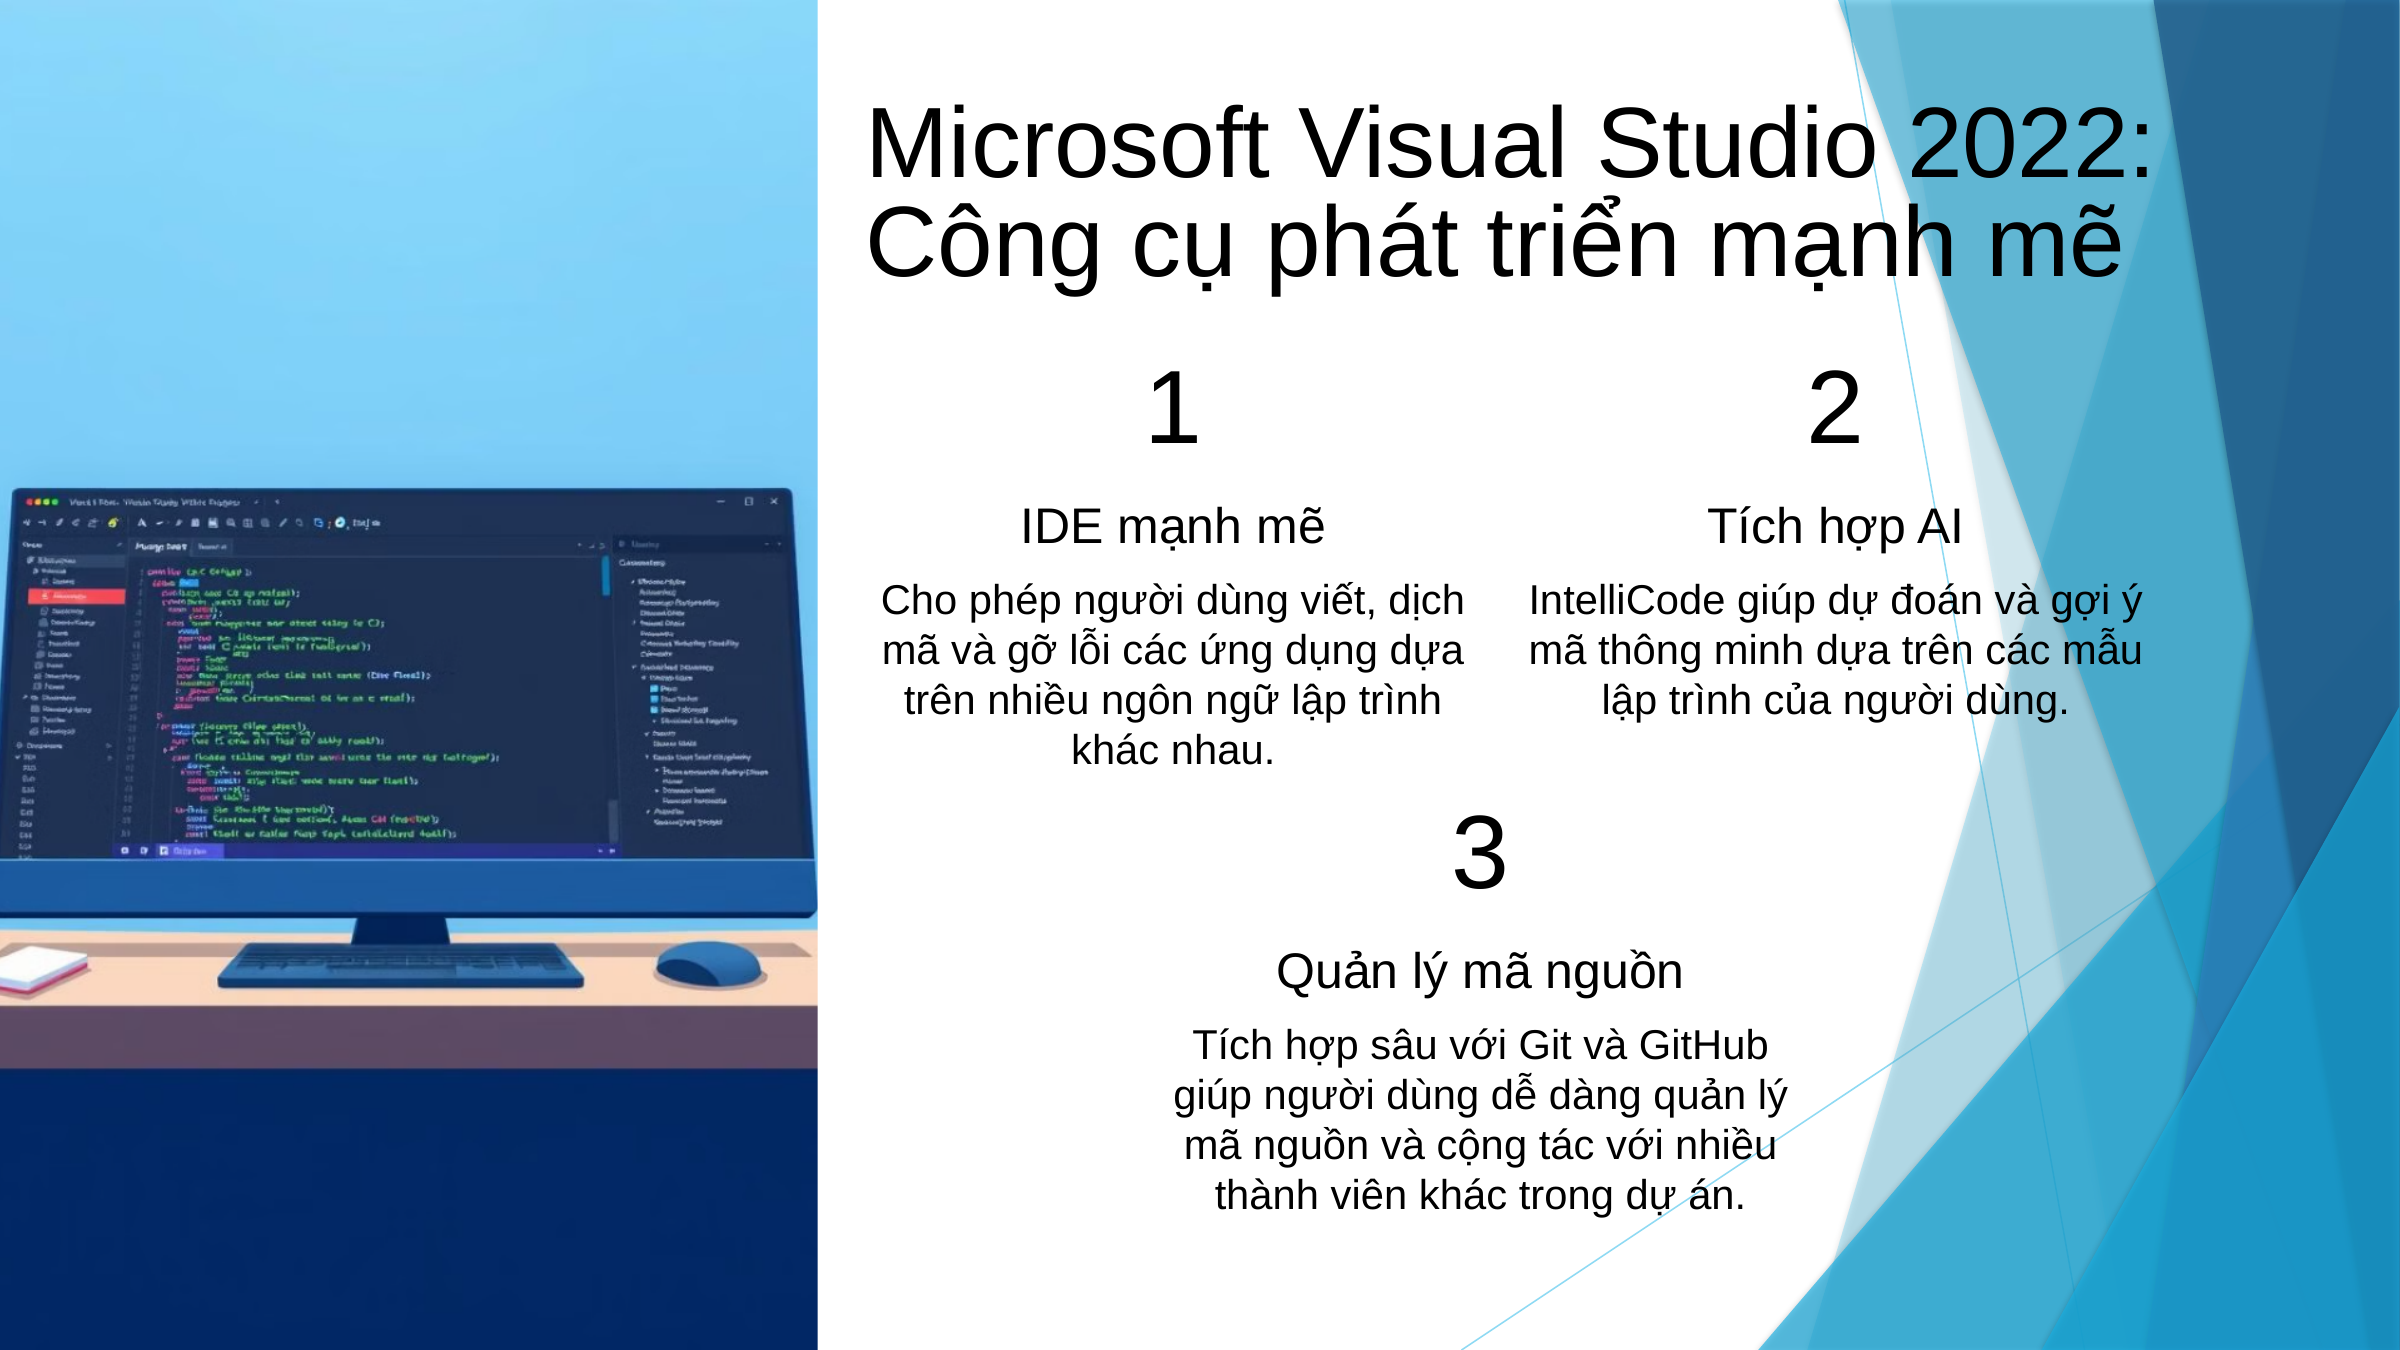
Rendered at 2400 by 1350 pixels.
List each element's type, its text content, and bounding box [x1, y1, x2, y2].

text_box IDE mạnh mẽ [975, 504, 1372, 554]
text_box Quản lý mã nguồn [1282, 949, 1679, 999]
text_box Cho phép người dùng viết, dịch mã và gỡ lỗi các ứng dụng dựa trên nhiều ngôn ngữ lập trình khác nhau. [865, 572, 1481, 725]
text_box 2 [1528, 359, 2144, 465]
picture [0, 0, 819, 1350]
text_box 3 [1173, 804, 1789, 910]
text_box Microsoft Visual Studio 2022: Công cụ phát triển mạnh mẽ [865, 98, 2180, 297]
text_box Tích hợp sâu với Git và GitHub giúp người dùng dễ dàng quản lý mã nguồn và cộng tác với nhiều thành viên khác trong dự án. [1173, 1017, 1789, 1221]
text_box IntelliCode giúp dự đoán và gợi ý mã thông minh dựa trên các mẫu lập trình của người dùng. [1528, 572, 2144, 725]
text_box Tích hợp AI [1637, 504, 2035, 554]
text_box 1 [865, 359, 1481, 465]
